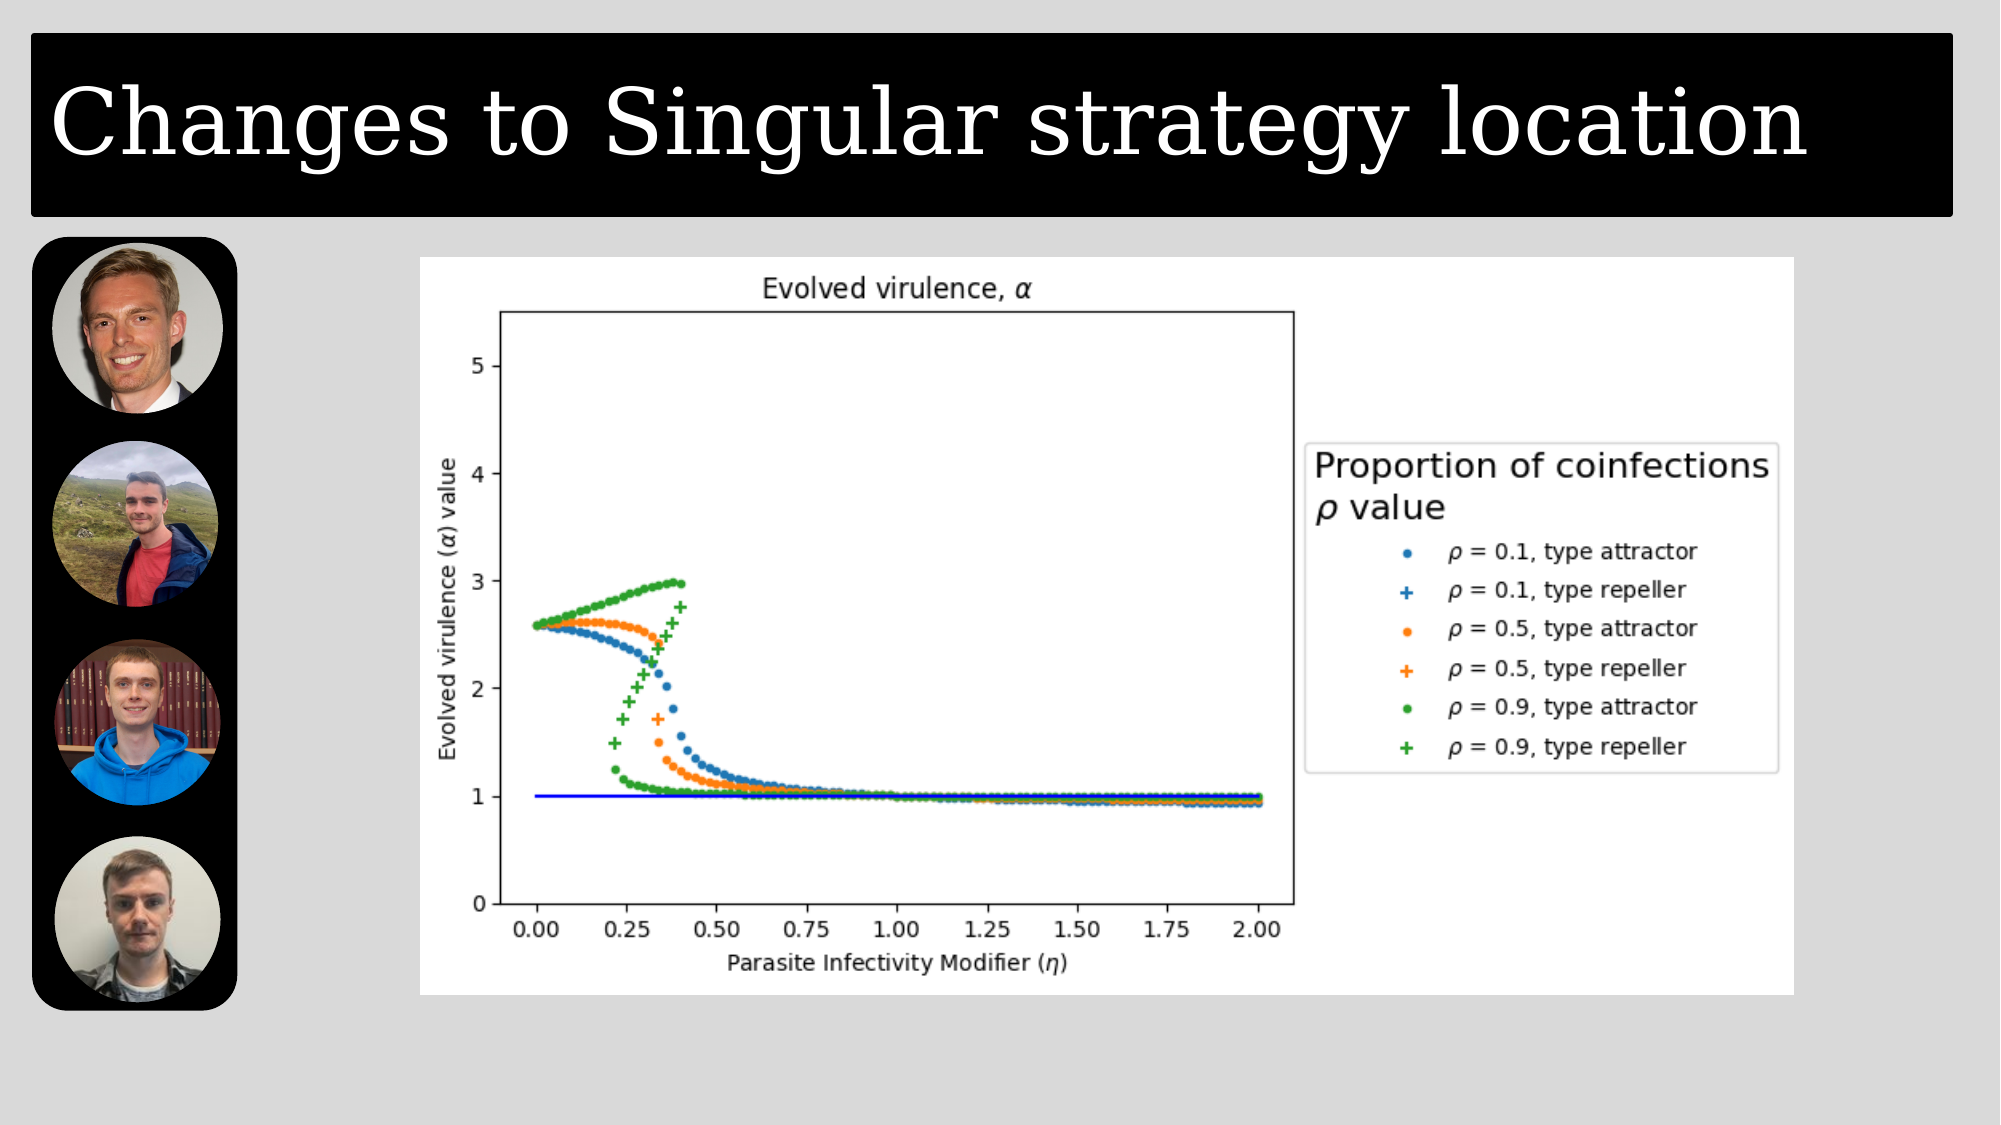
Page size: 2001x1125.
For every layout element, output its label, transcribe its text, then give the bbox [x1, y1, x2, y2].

picture [420, 257, 1794, 995]
picture [52, 833, 223, 1005]
picture [52, 242, 223, 414]
picture [49, 438, 221, 610]
title Changes to Singular strategy location [31, 33, 1953, 217]
picture [52, 636, 223, 808]
